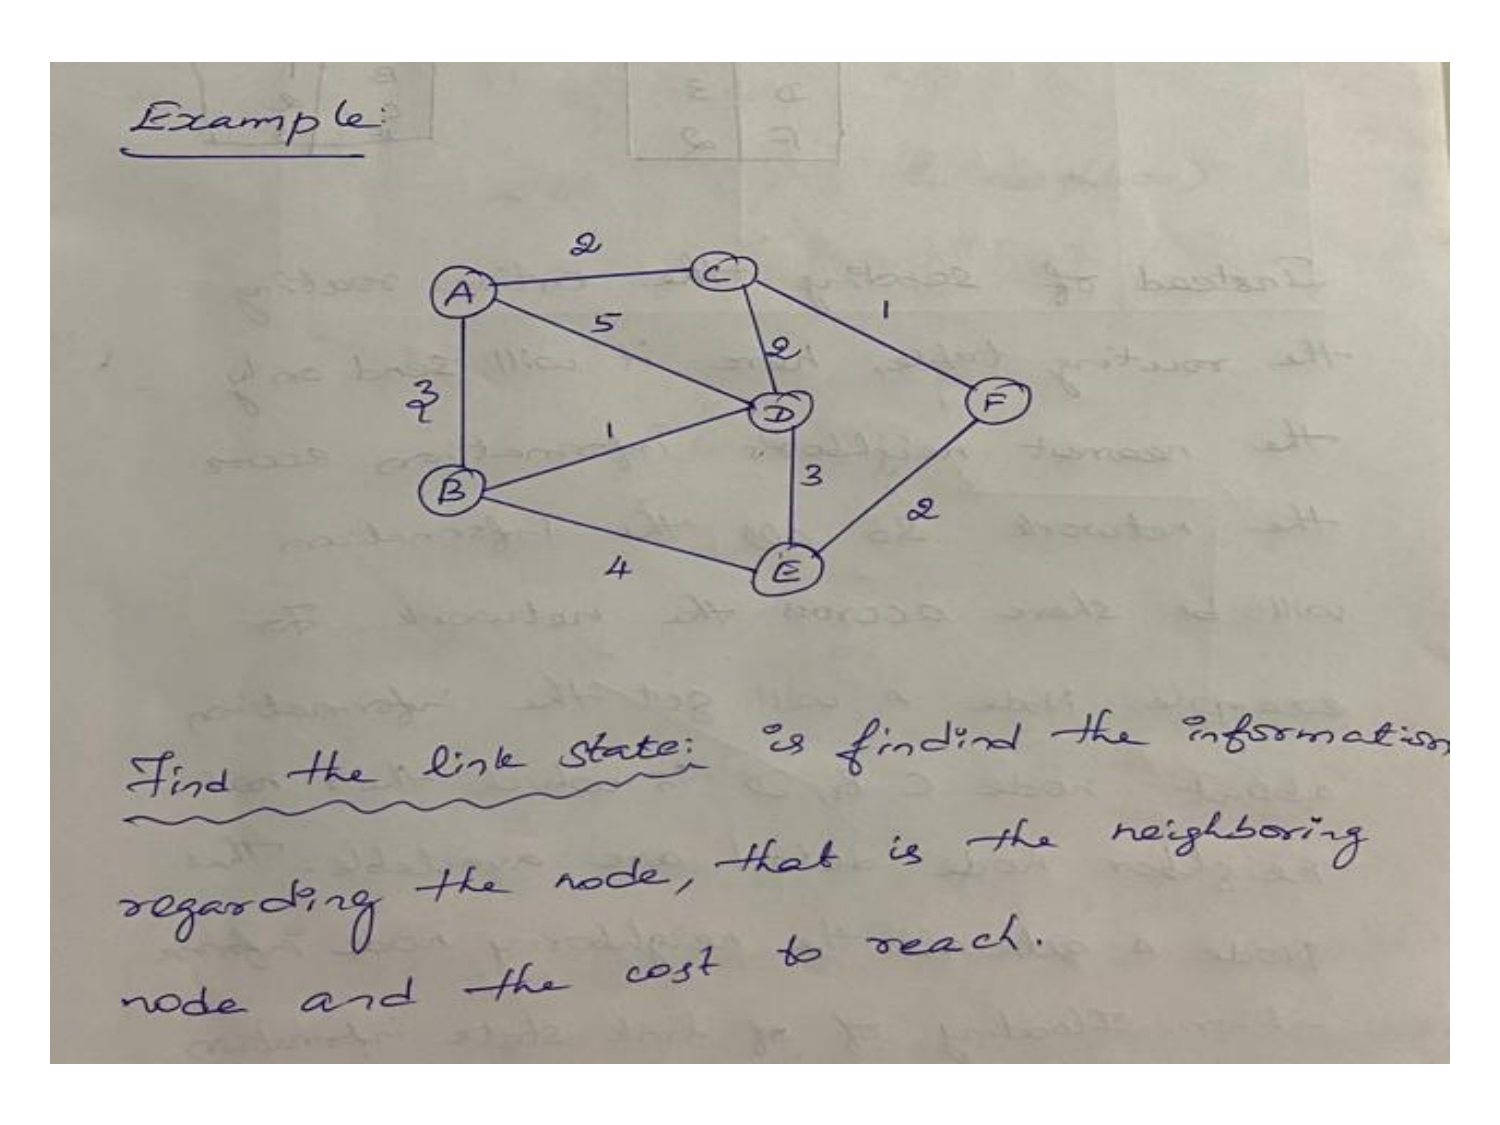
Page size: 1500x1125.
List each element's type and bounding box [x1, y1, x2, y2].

picture [49, 62, 1451, 1064]
